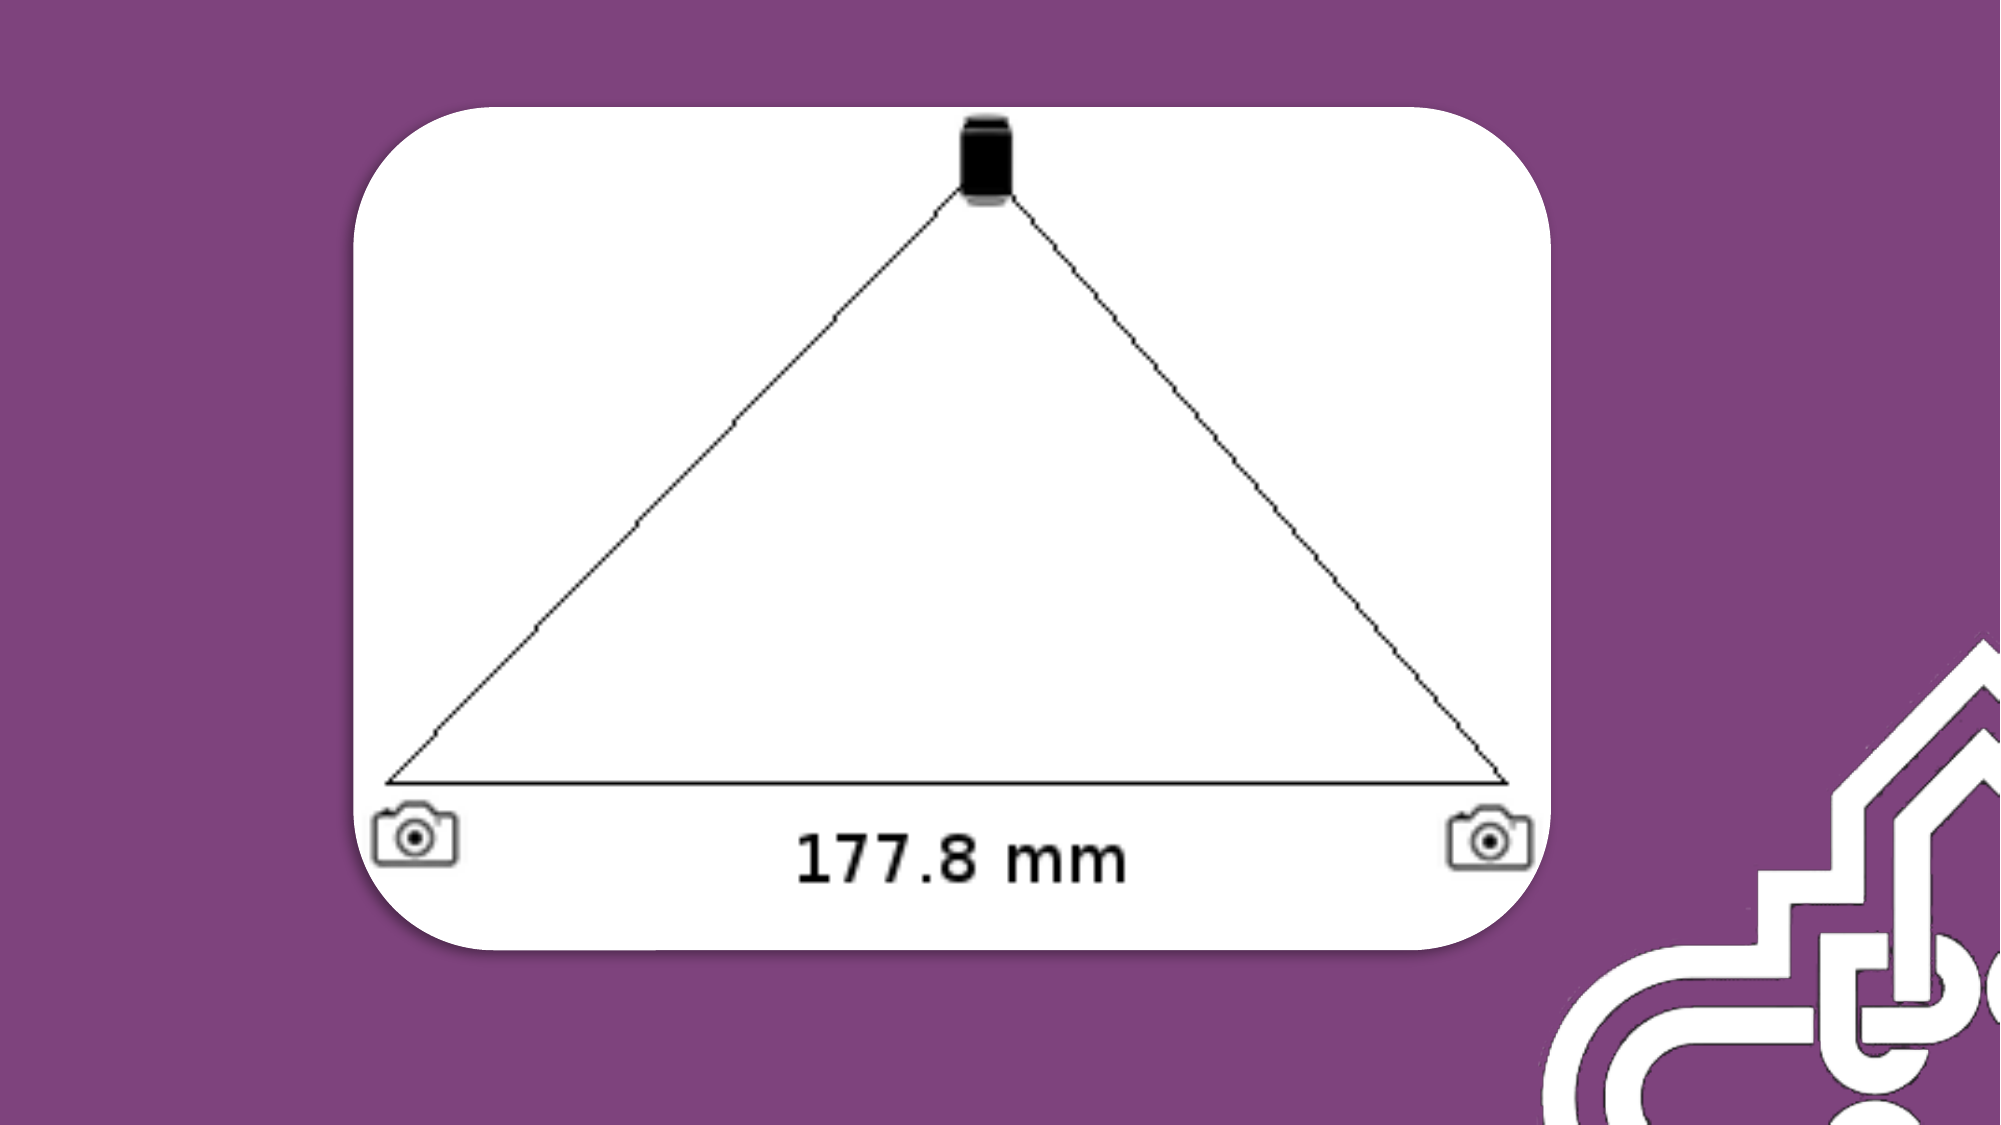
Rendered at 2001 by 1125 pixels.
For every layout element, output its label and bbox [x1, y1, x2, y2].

picture [353, 107, 2000, 1125]
